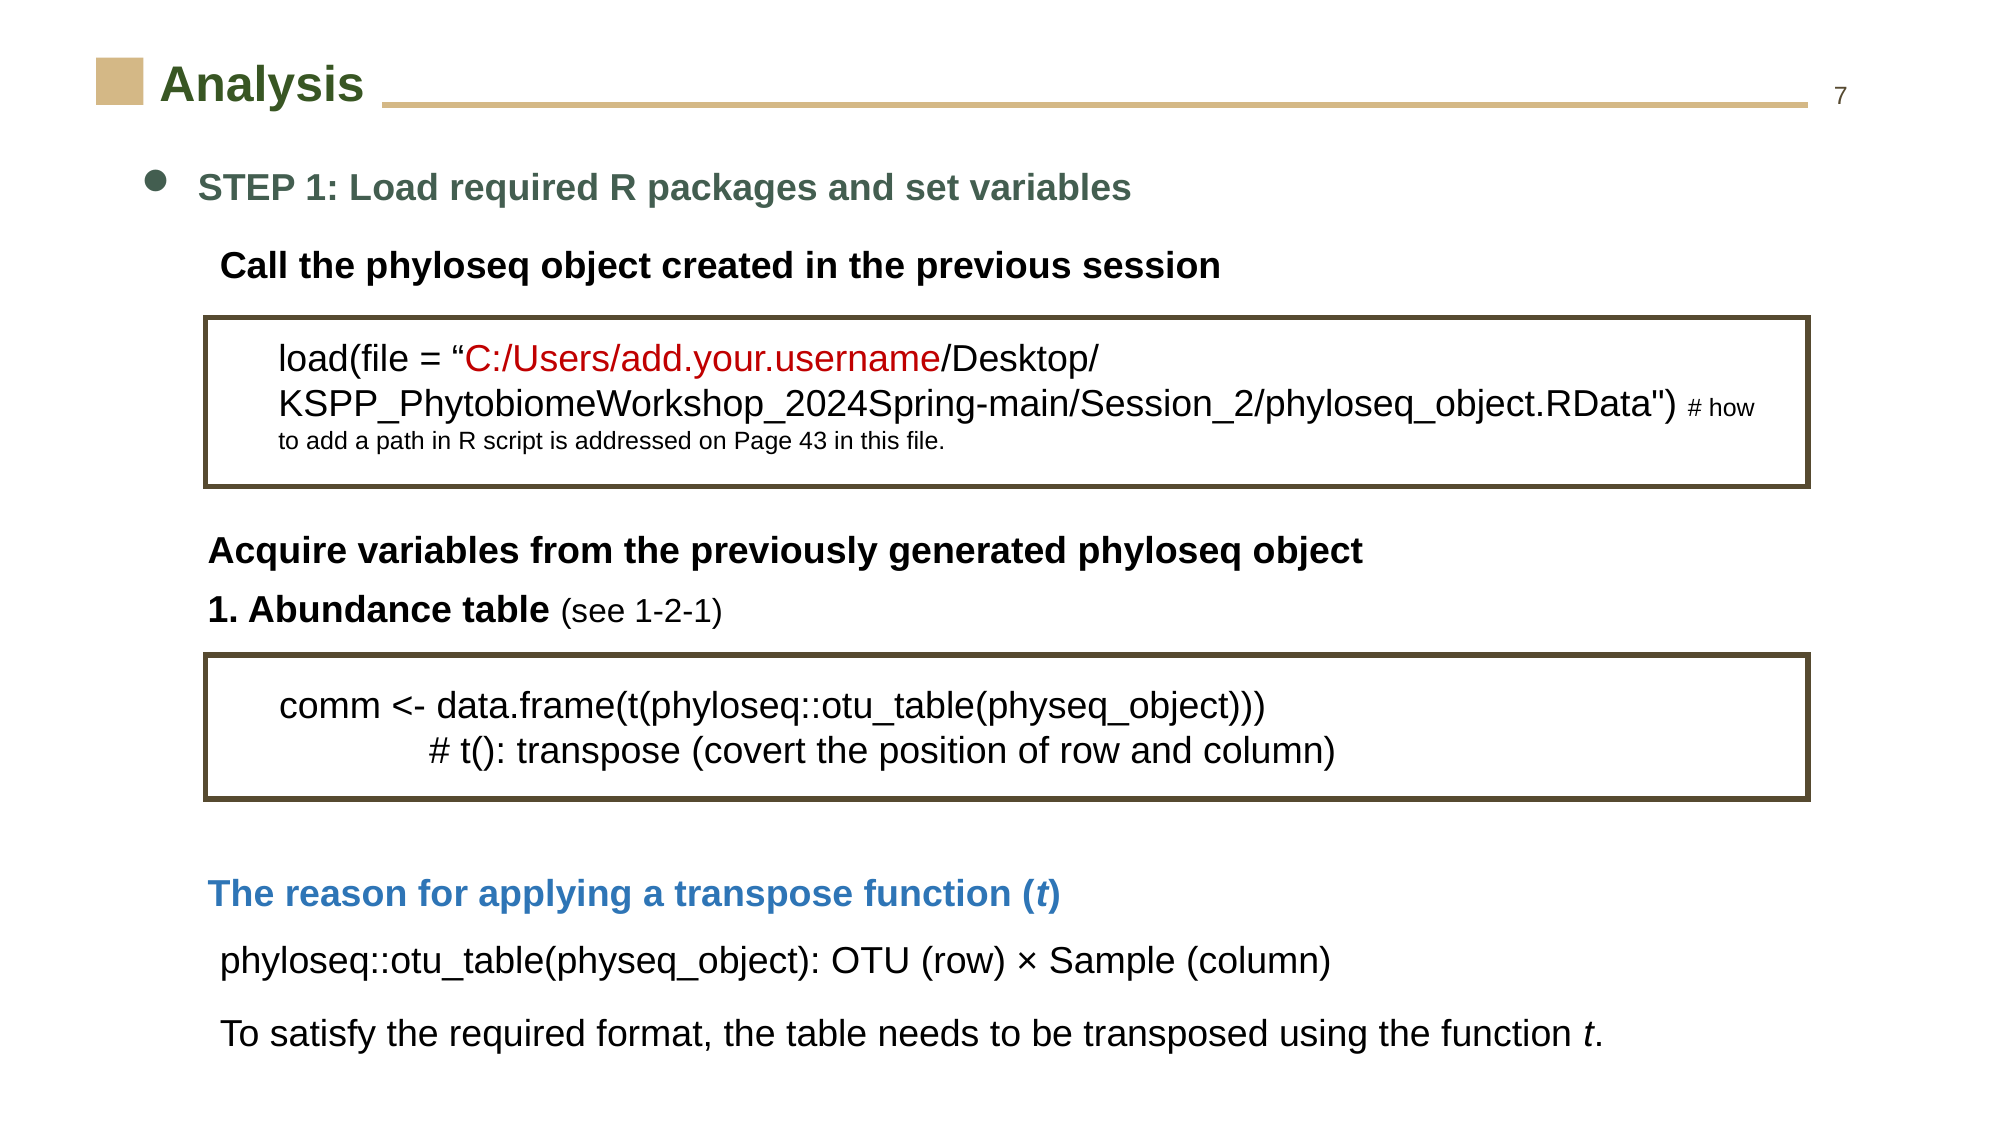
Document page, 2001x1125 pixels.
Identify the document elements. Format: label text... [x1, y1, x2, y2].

text_box [95, 57, 144, 106]
text_box [204, 316, 1809, 487]
text_box phyloseq::otu_table(physeq_object): OTU (row) × Sample (column) [205, 928, 1375, 989]
text_box 1. Abundance table (see 1-2-1) [192, 577, 1315, 638]
text_box To satisfy the required format, the table needs to be transposed using the function t. [205, 1001, 1666, 1062]
text_box STEP 1: Load required R packages and set variables [126, 155, 1767, 216]
text_box 7 [1796, 72, 1863, 117]
text_box Call the phyloseq object created in the previous session [204, 233, 1451, 294]
text_box [204, 654, 1809, 800]
text_box Acquire variables from the previously generated phyloseq object [192, 518, 1438, 579]
text_box Analysis [144, 44, 382, 119]
text_box The reason for applying a transpose function (t) [192, 861, 1315, 922]
